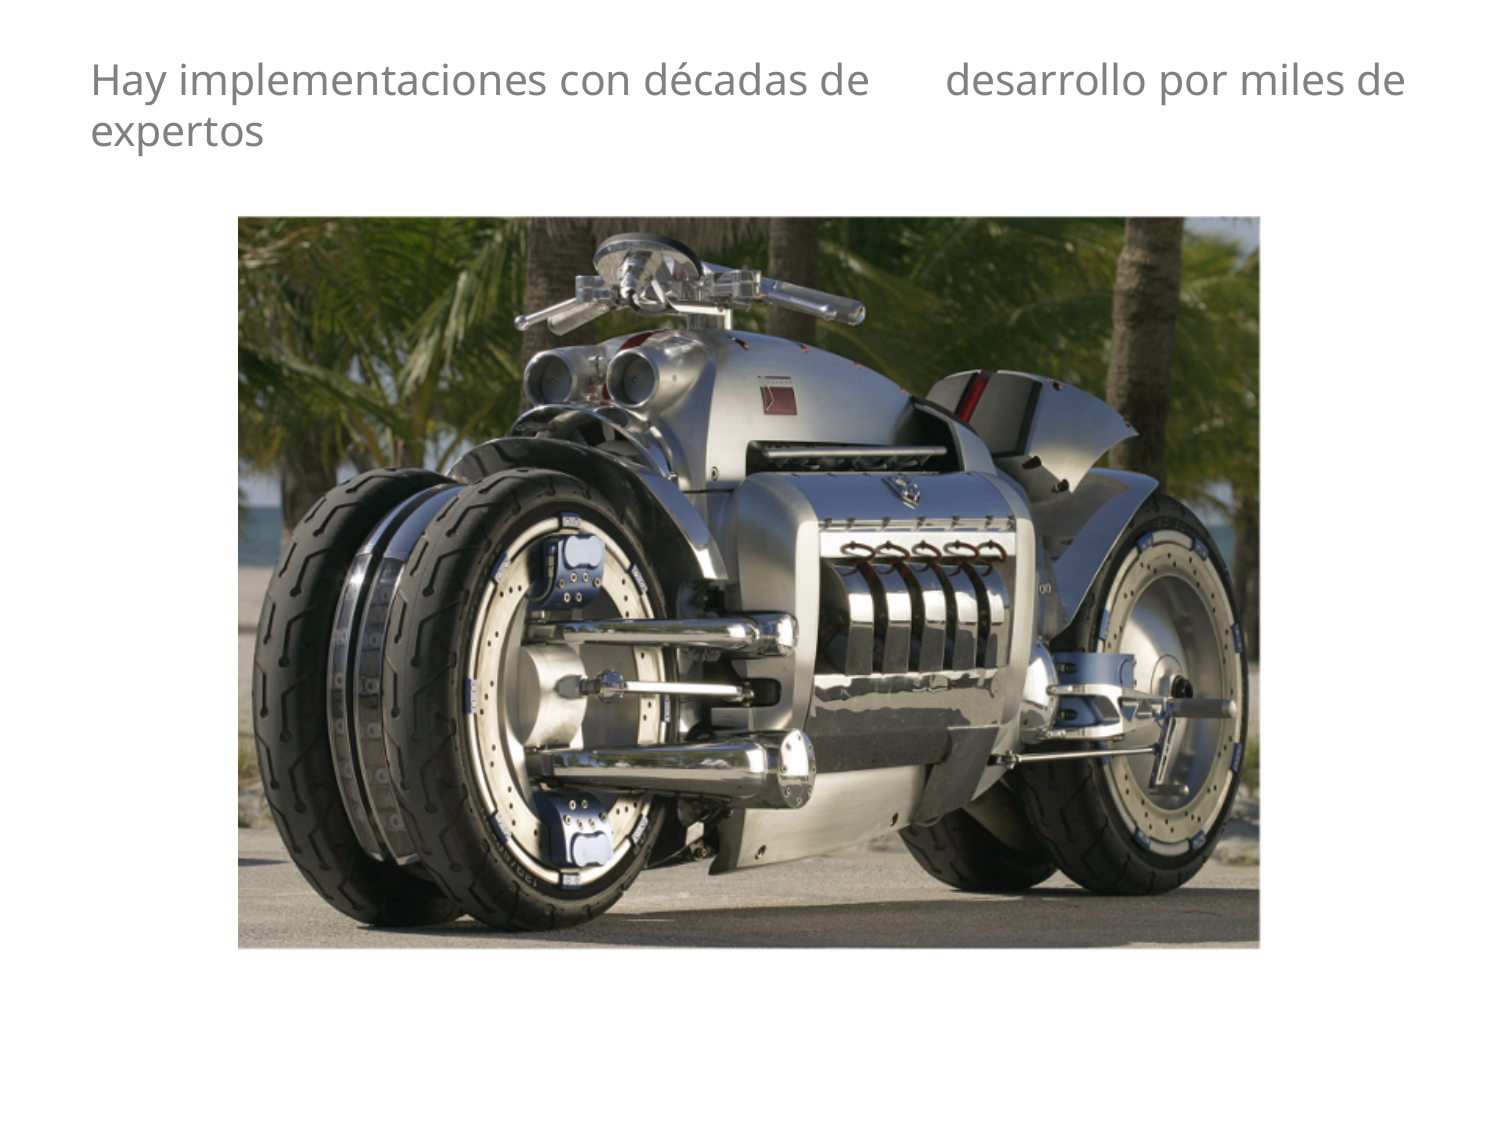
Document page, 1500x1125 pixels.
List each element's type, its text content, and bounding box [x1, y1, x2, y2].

title Hay implementaciones con décadas de desarrollo por miles de expertos [75, 45, 1425, 163]
picture [237, 215, 1262, 951]
